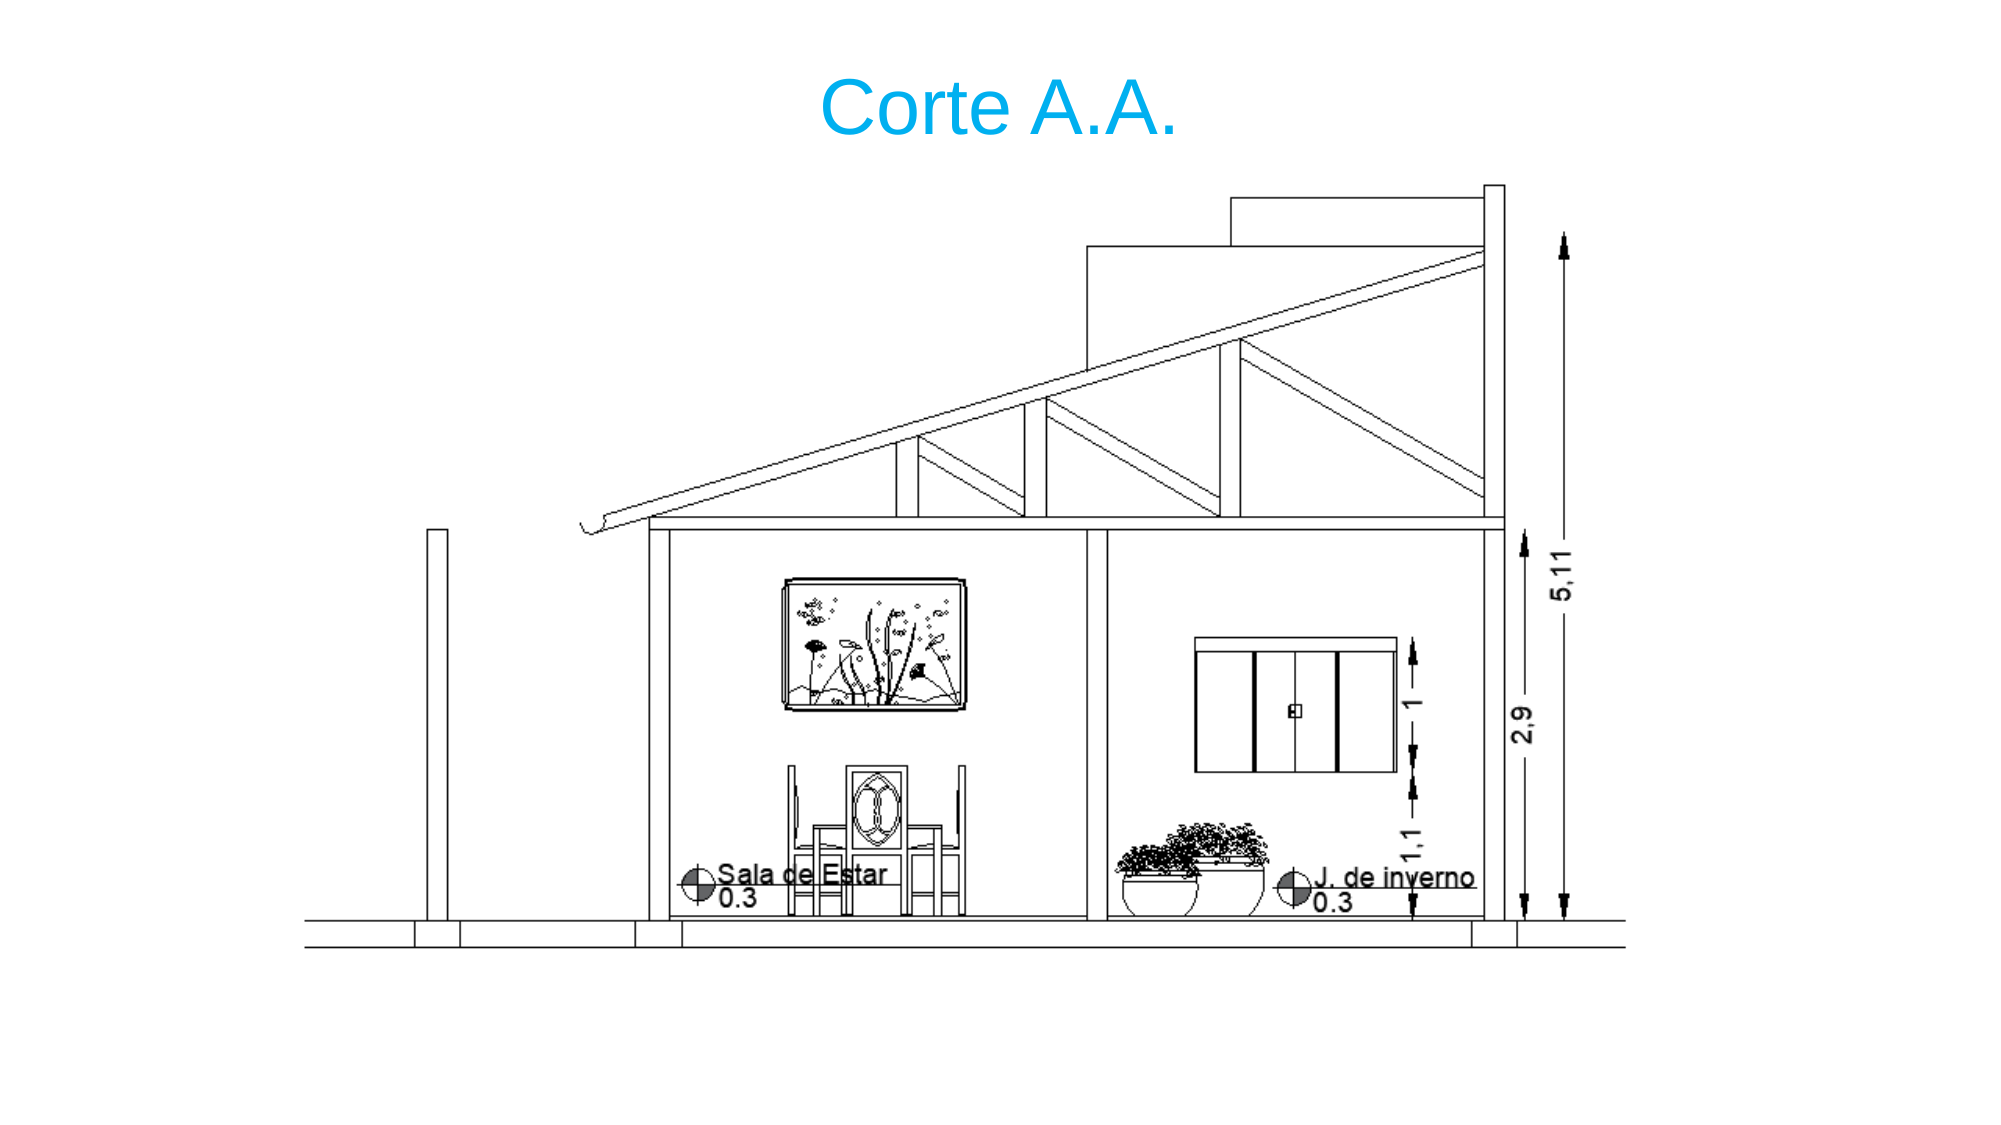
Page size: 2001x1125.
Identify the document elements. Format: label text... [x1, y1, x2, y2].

picture [297, 177, 1637, 961]
title Corte A.A. [137, 0, 1863, 218]
